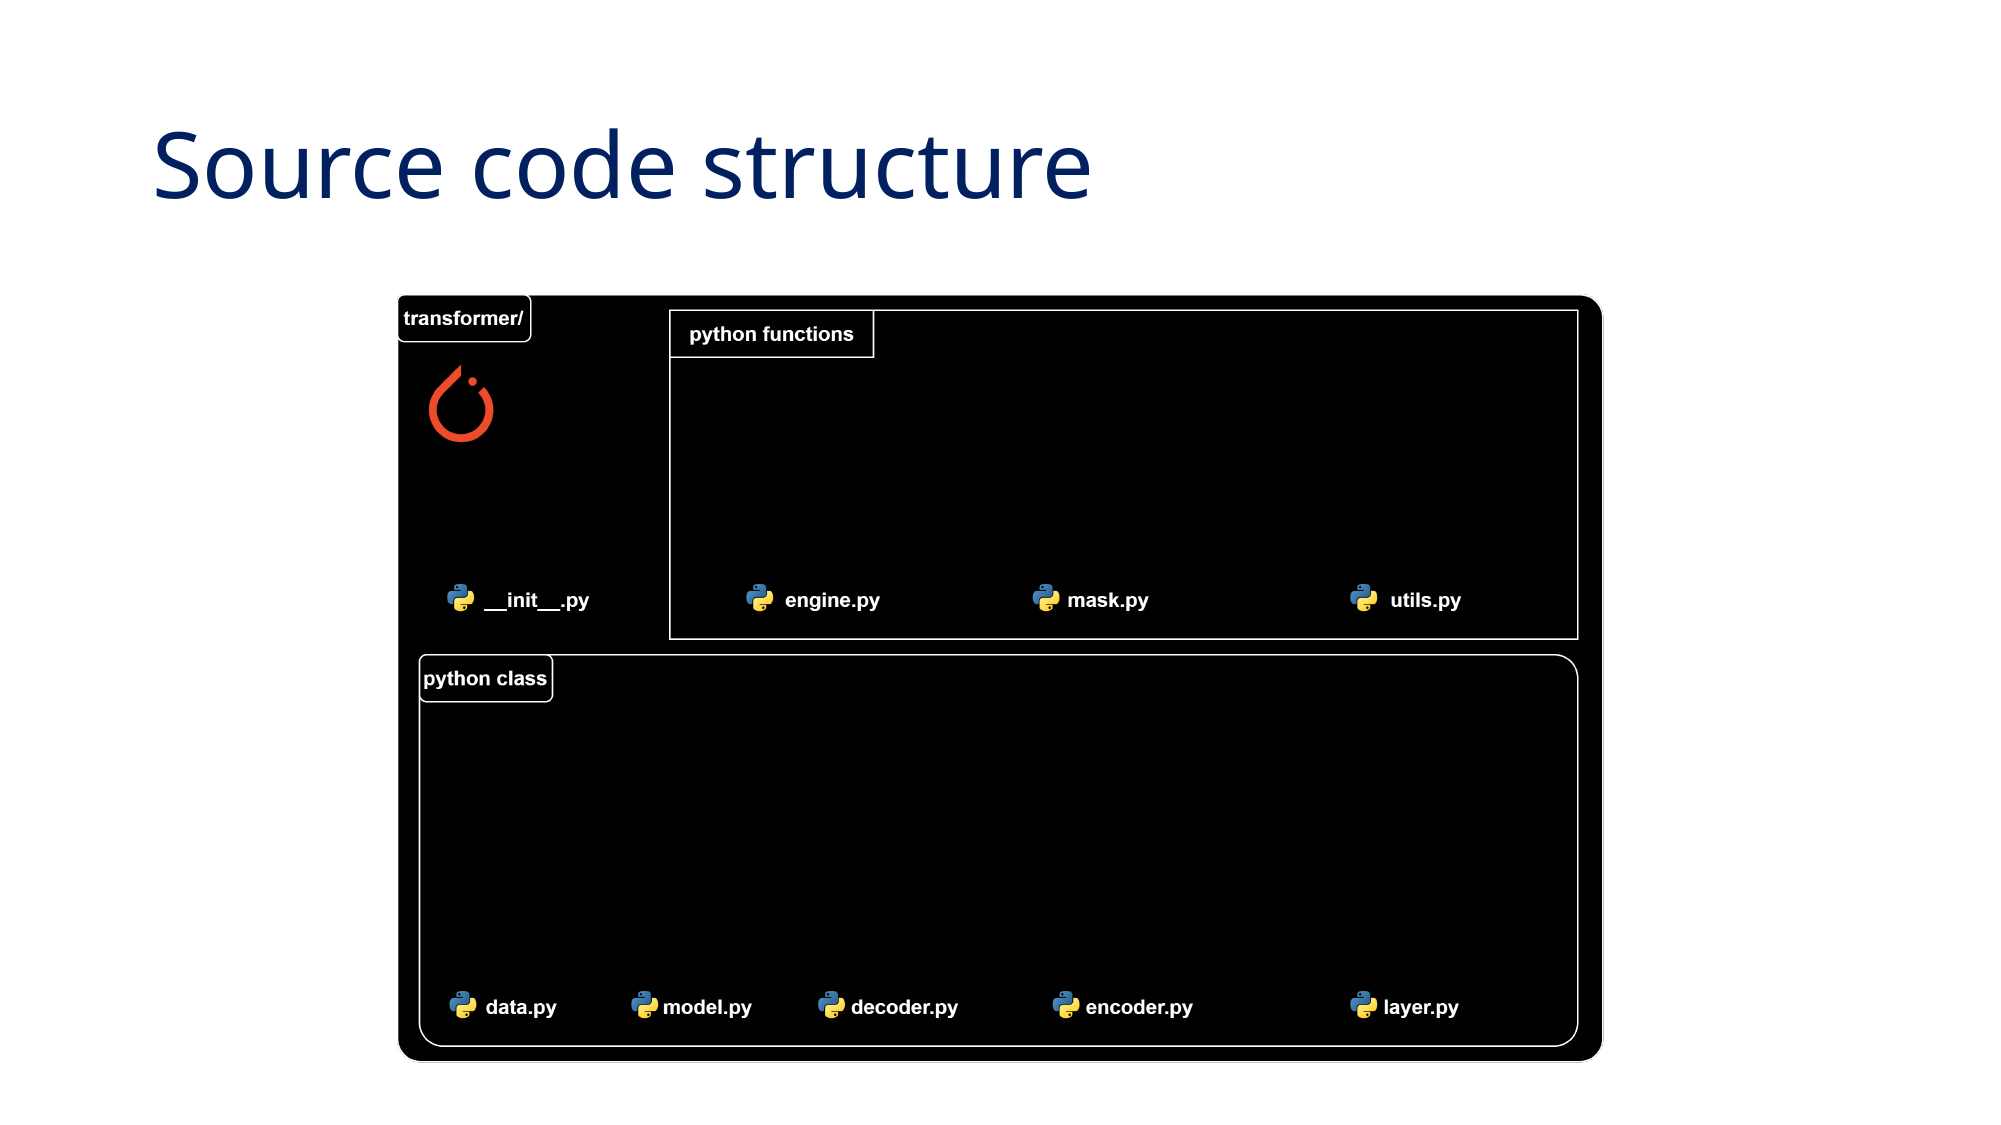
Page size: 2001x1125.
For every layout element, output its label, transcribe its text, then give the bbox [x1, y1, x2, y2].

title Source code structure [137, 59, 1863, 278]
picture [380, 277, 1620, 1079]
